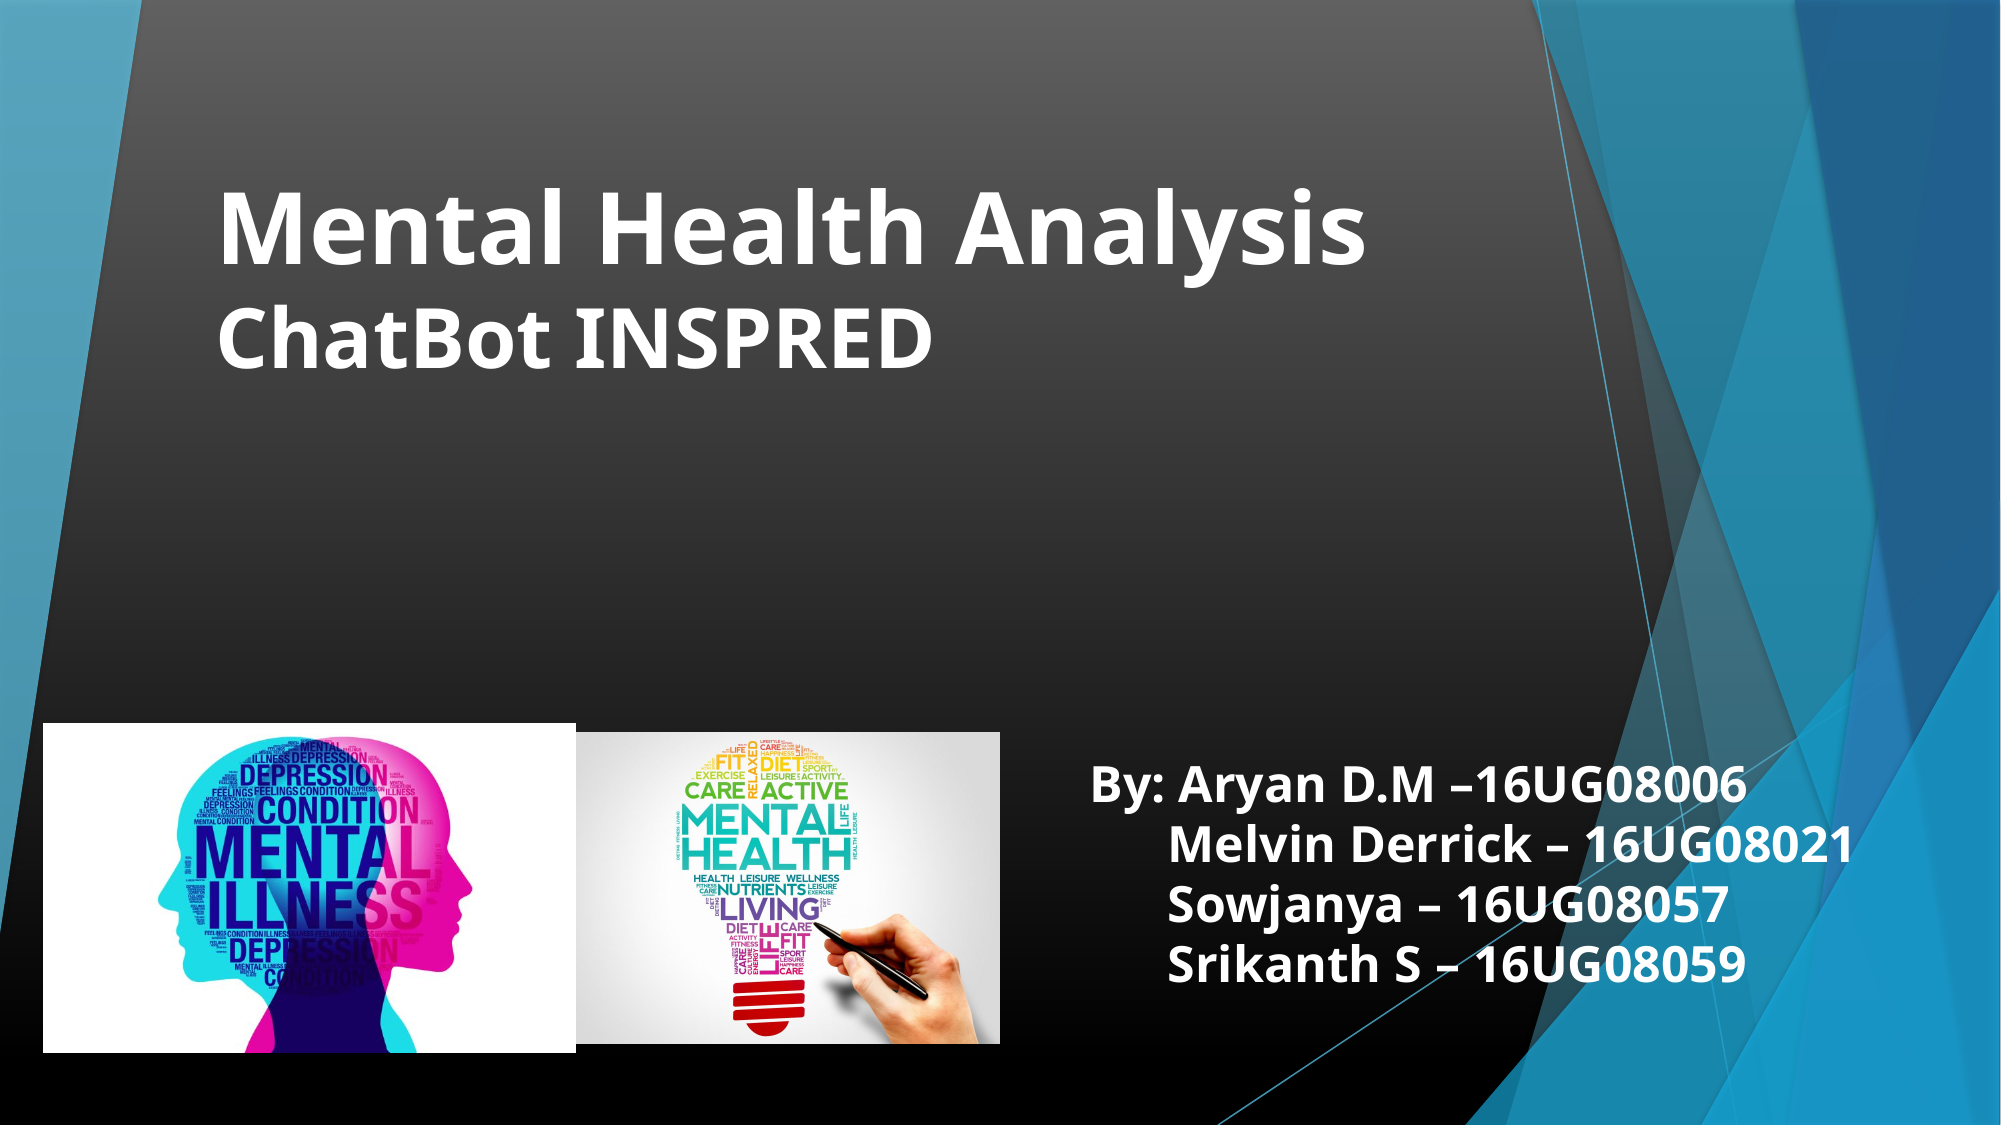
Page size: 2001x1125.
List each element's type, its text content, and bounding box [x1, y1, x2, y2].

text_box By: Aryan D.M –16UG08006 Melvin Derrick – 16UG08021 Sowjanya – 16UG08057 Srikanth S – 16UG08059 [1001, 732, 1908, 1007]
text_box [1440, 203, 1584, 345]
text_box Mental Health Analysis ChatBot INSPRED [195, 145, 1440, 403]
picture [42, 722, 1001, 1054]
